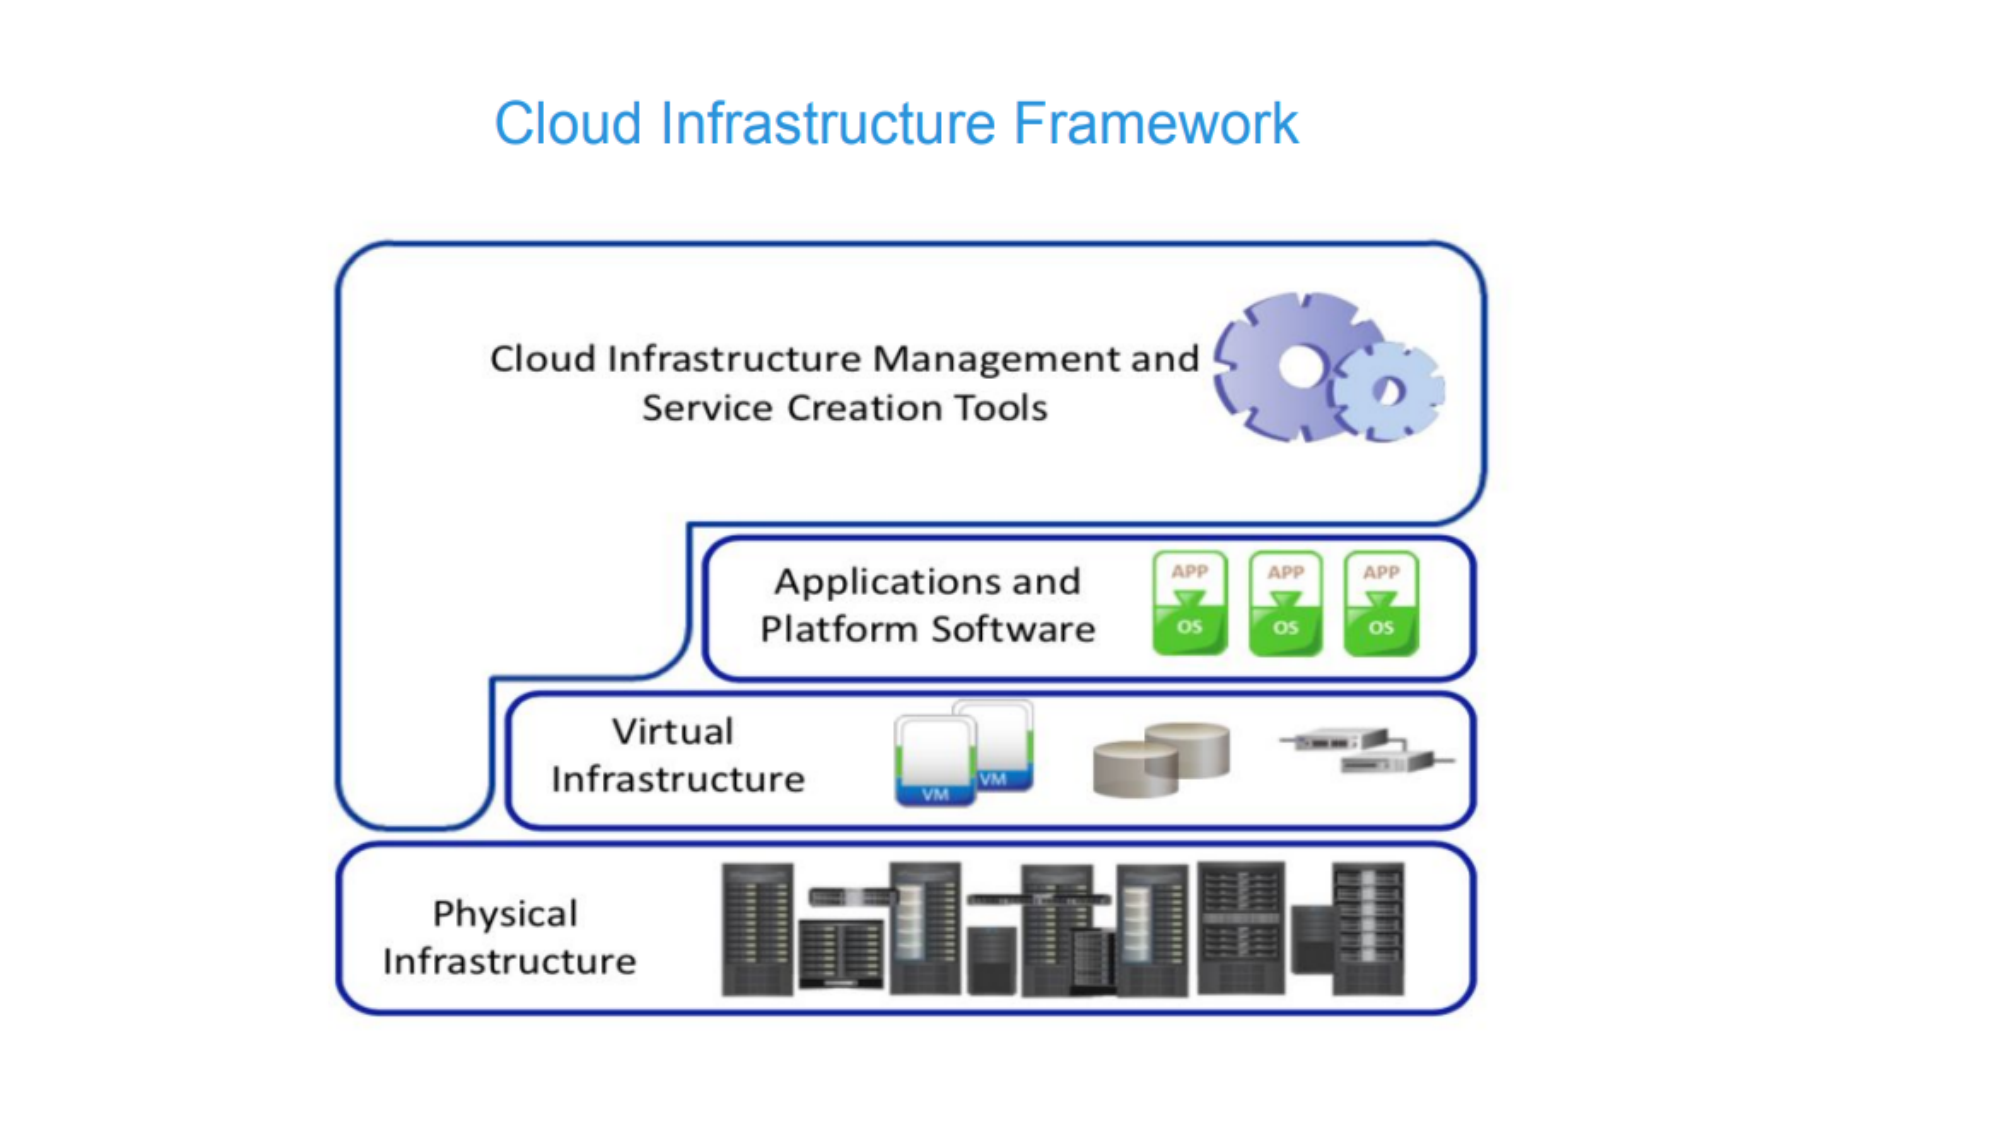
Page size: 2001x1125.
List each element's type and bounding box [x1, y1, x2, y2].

picture [124, 74, 1814, 1041]
